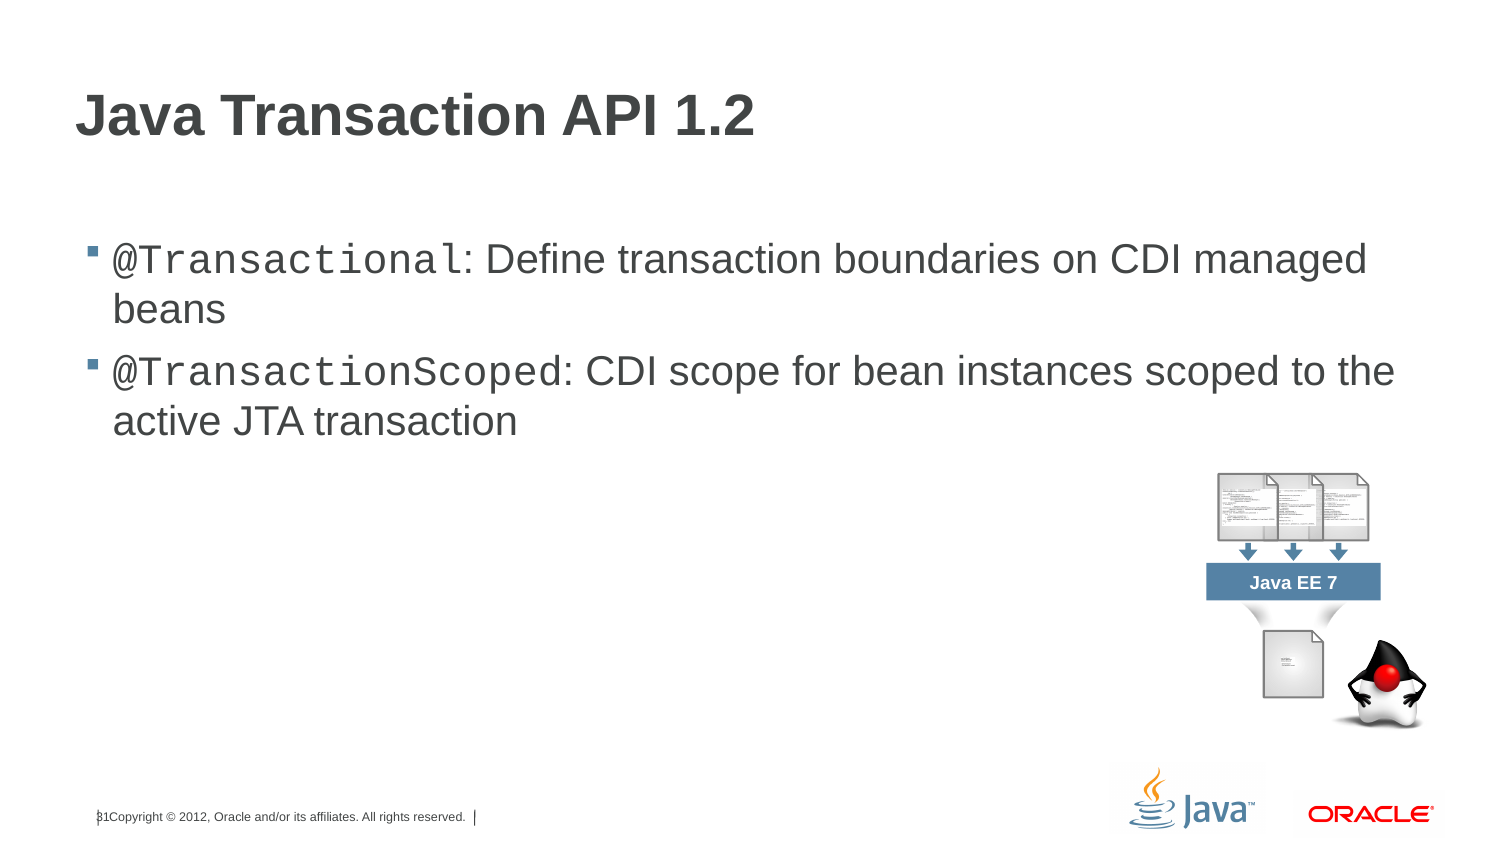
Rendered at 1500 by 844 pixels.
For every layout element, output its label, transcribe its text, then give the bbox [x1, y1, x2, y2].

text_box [1205, 473, 1429, 731]
list @Transactional: Define transaction boundaries on CDI managed beans @TransactionScoped: CDI scope for bean instances scoped to the active JTA transaction [75, 231, 1425, 734]
title Java Transaction API 1.2 [75, 78, 1425, 149]
picture [1109, 762, 1266, 834]
picture [1293, 790, 1445, 838]
